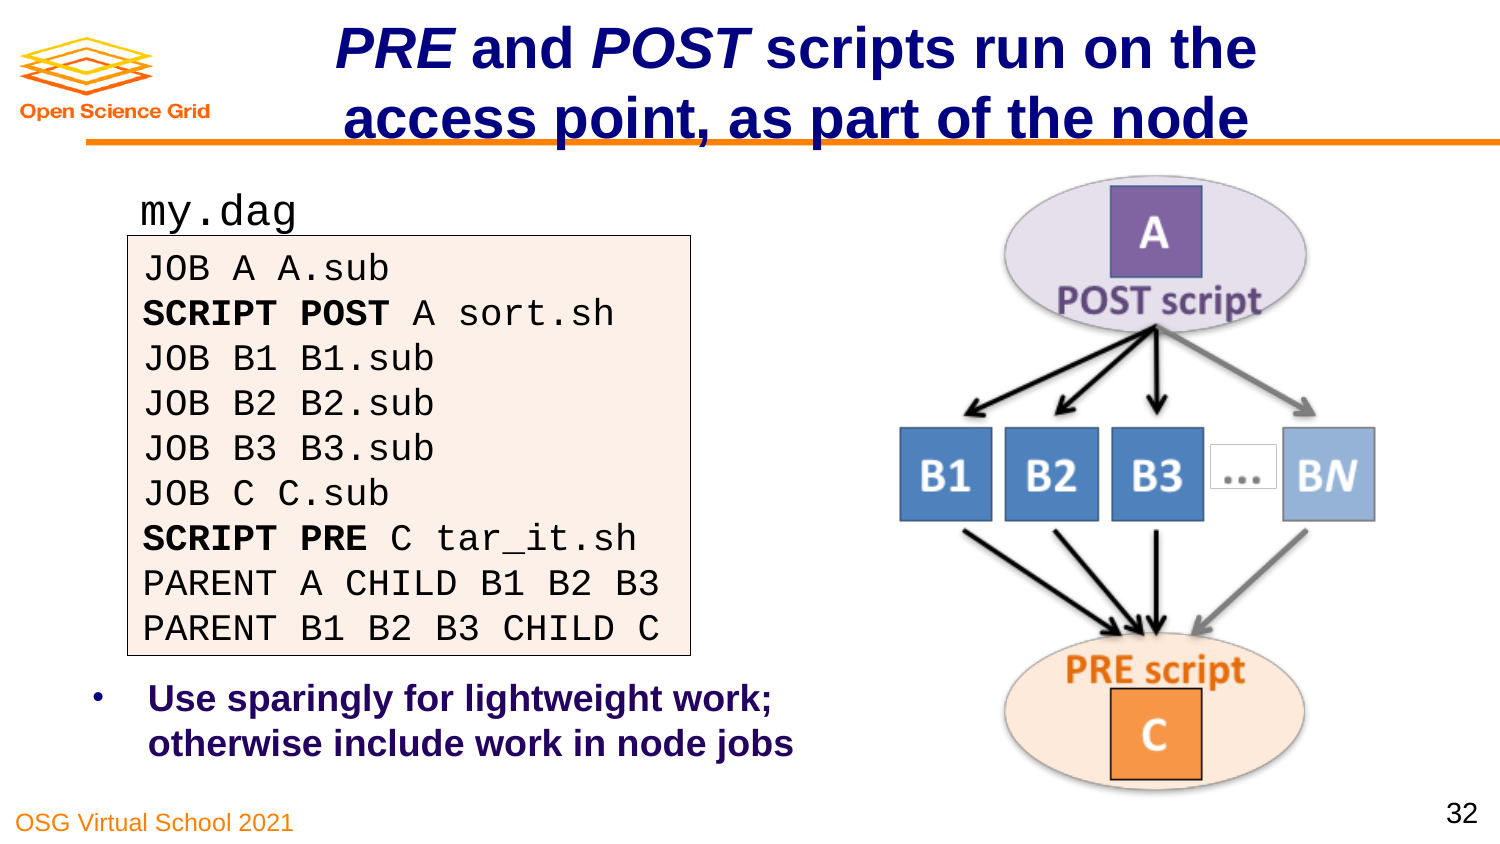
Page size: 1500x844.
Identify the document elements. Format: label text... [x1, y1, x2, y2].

text_box my.dag [125, 173, 313, 242]
title PRE and POST scripts run on the access point, as part of the node [229, 9, 1365, 151]
picture [0, 20, 229, 134]
picture [889, 173, 1389, 798]
list Use sparingly for lightweight work; otherwise include work in node jobs [76, 666, 885, 800]
text_box JOB A A.sub SCRIPT POST A sort.sh JOB B1 B1.sub JOB B2 B2.sub JOB B3 B3.sub JOB C C.sub SCRIPT PRE C tar_it.sh PARENT A CHILD B1 B2 B3 PARENT B1 B2 B3 CHILD C [127, 235, 691, 656]
slide_number 32 [1431, 787, 1500, 844]
